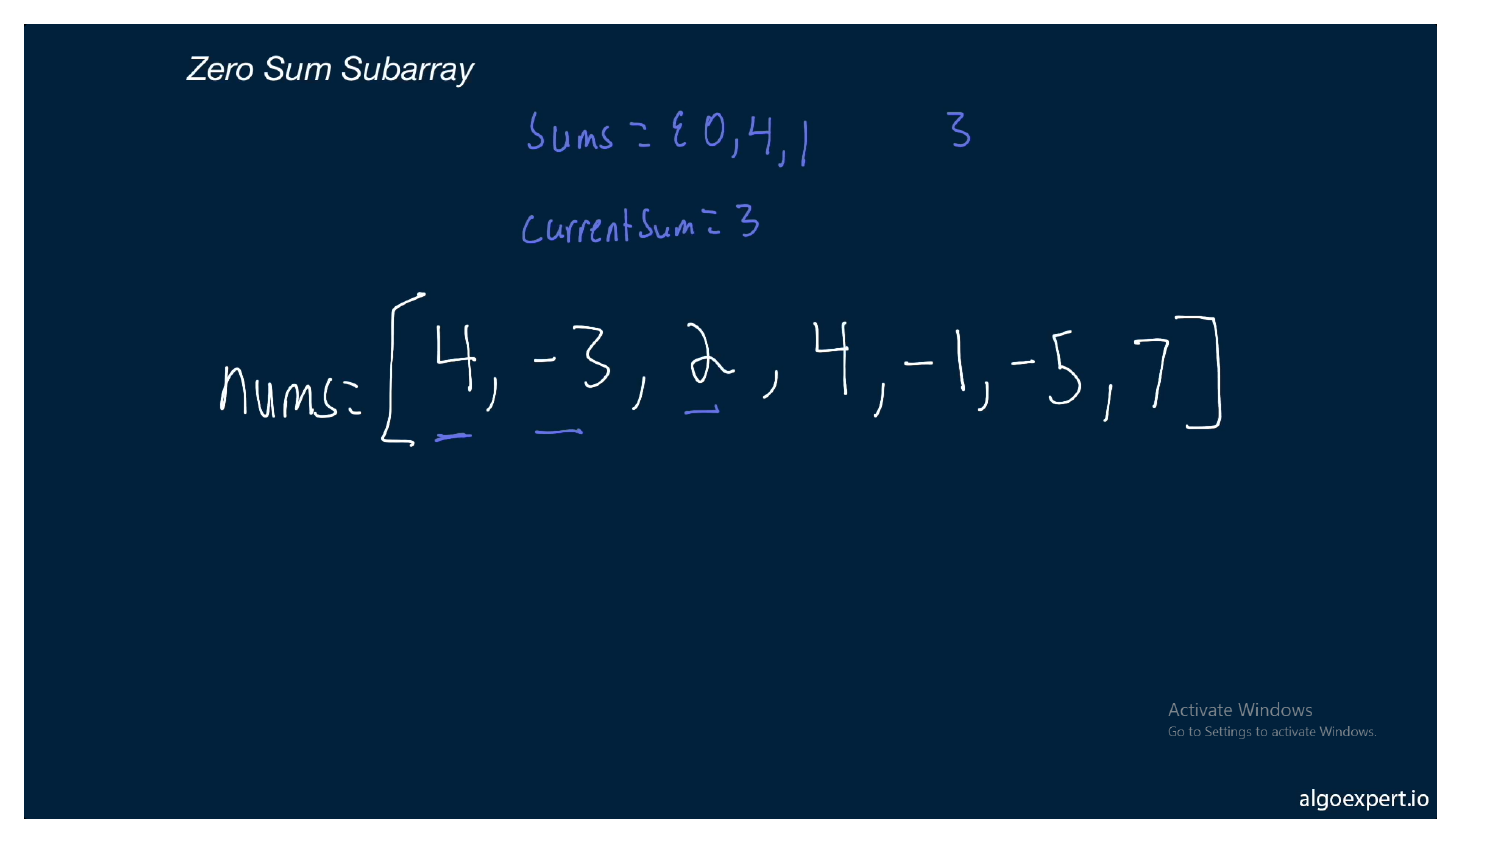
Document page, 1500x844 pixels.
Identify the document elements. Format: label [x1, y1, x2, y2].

picture [24, 24, 1437, 819]
